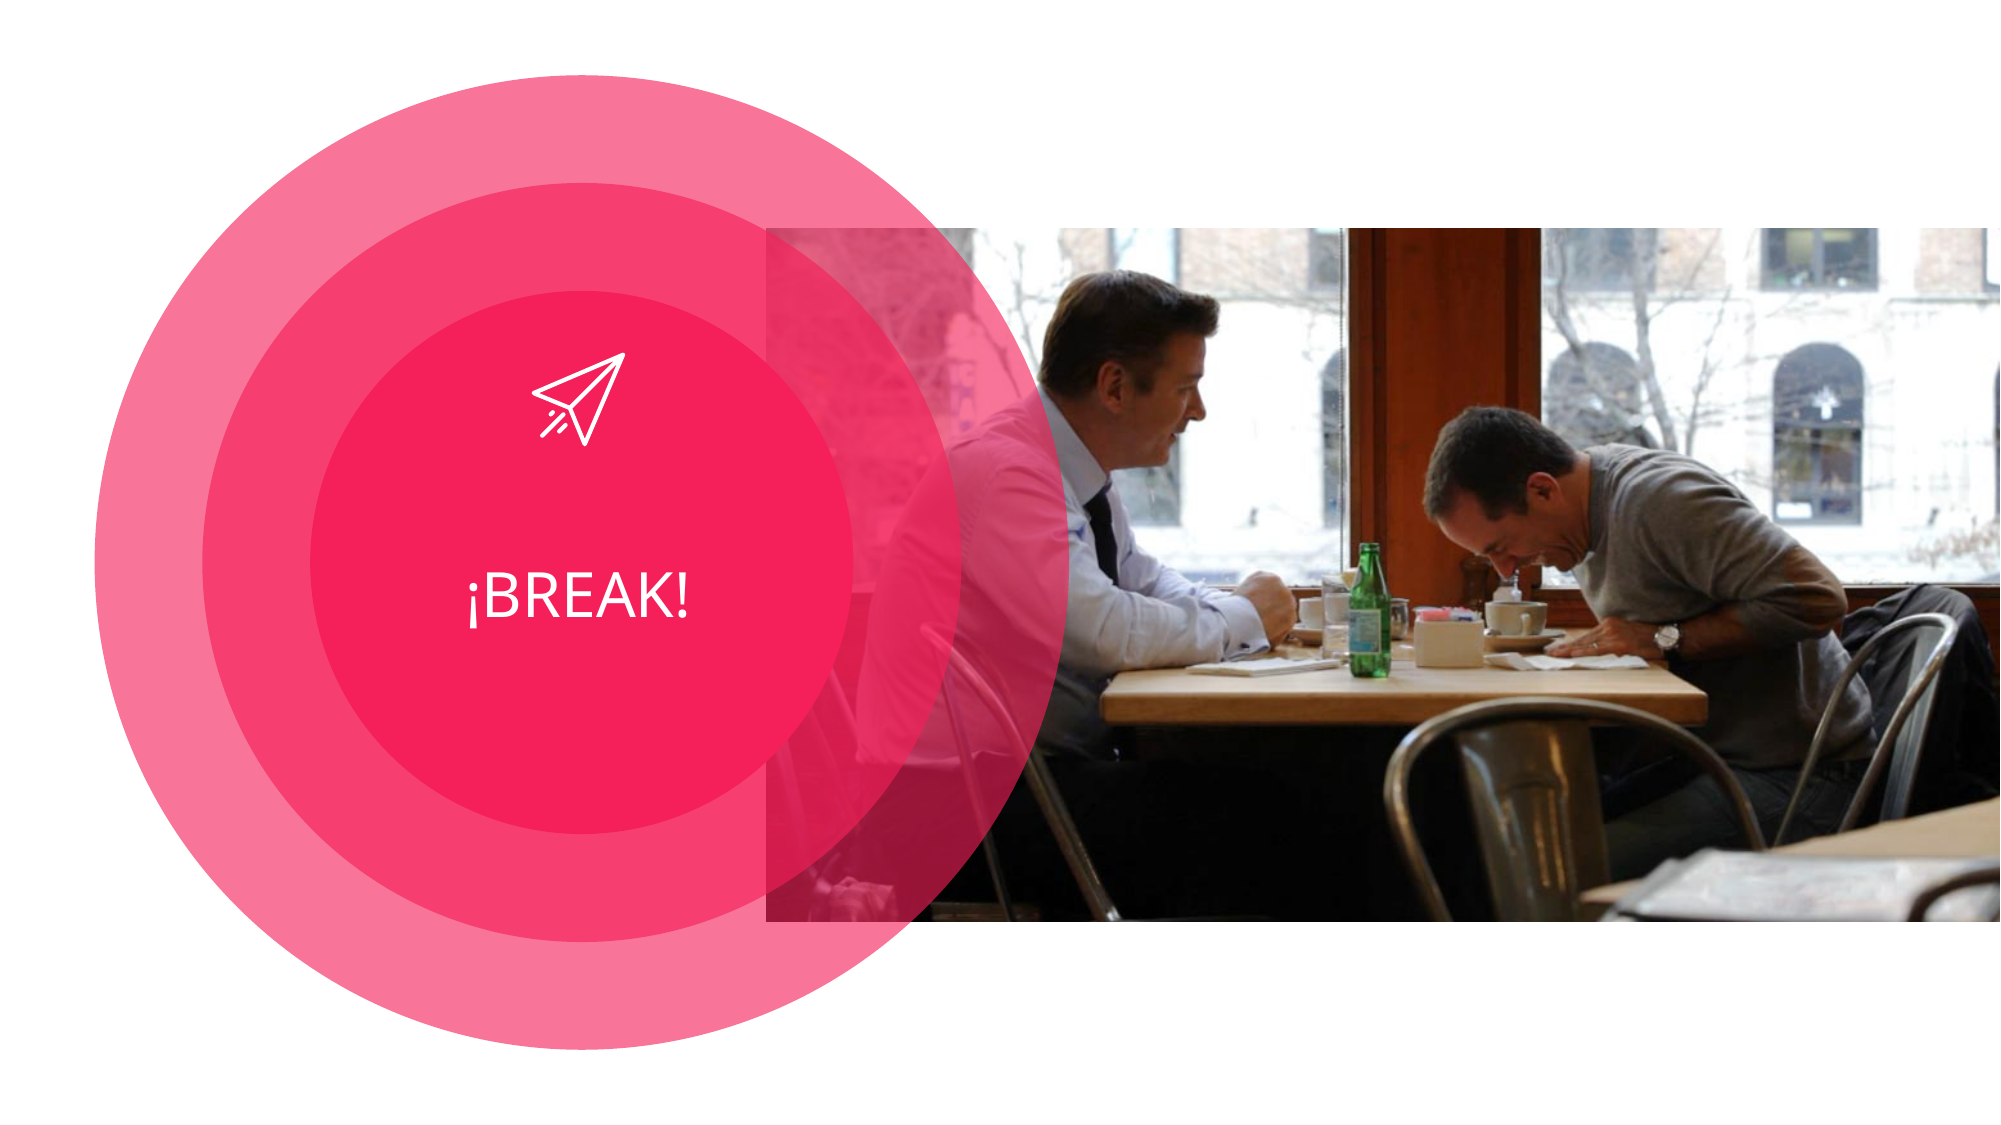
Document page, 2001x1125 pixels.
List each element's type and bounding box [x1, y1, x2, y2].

text_box [94, 75, 1070, 1050]
picture [1070, 227, 2000, 922]
